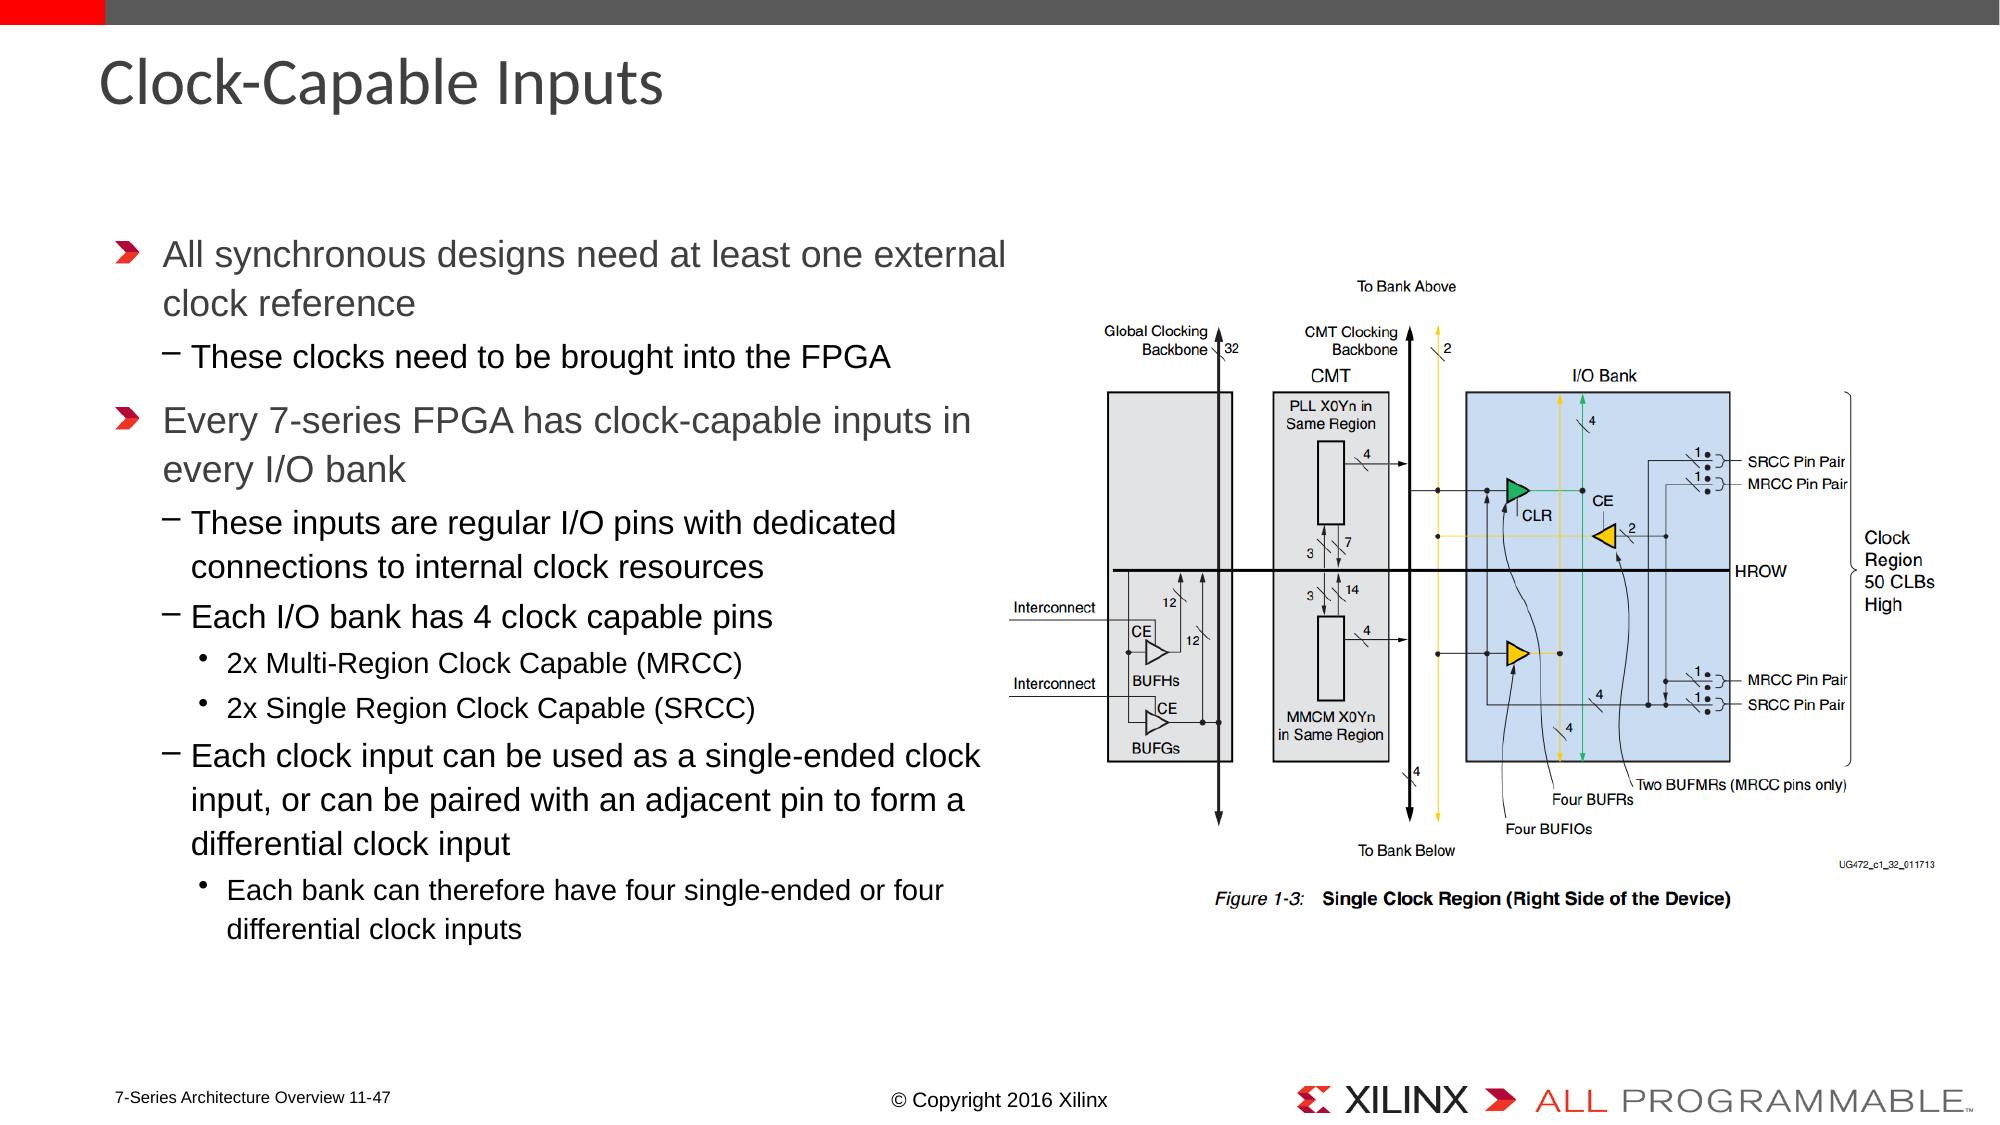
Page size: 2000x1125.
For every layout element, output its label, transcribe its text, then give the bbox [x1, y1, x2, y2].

picture [114, 406, 140, 430]
picture [114, 240, 140, 264]
picture [1317, 1086, 1973, 1113]
footer © Copyright 2016 Xilinx [683, 1079, 1317, 1120]
picture [1008, 252, 1959, 921]
slide_number 7-Series Architecture Overview 11-47 [99, 1078, 444, 1120]
title Clock-Capable Inputs [99, 34, 1900, 122]
list All synchronous designs need at least one external clock reference These clocks need to be brought into the FPGA Every 7-series FPGA has clock-capable inputs in every I/O bank These inputs are regular I/O pins with dedicated connections to internal clock resources Each I/O bank has 4 clock capable pins 2x Multi-Region Clock Capable (MRCC) 2x Single Region Clock Capable (SRCC) Each clock input can be used as a single-ended clock input, or can be paired with an adjacent pin to form a differential clock input Each bank can therefore have four single-ended or four differential clock inputs [99, 217, 1073, 918]
